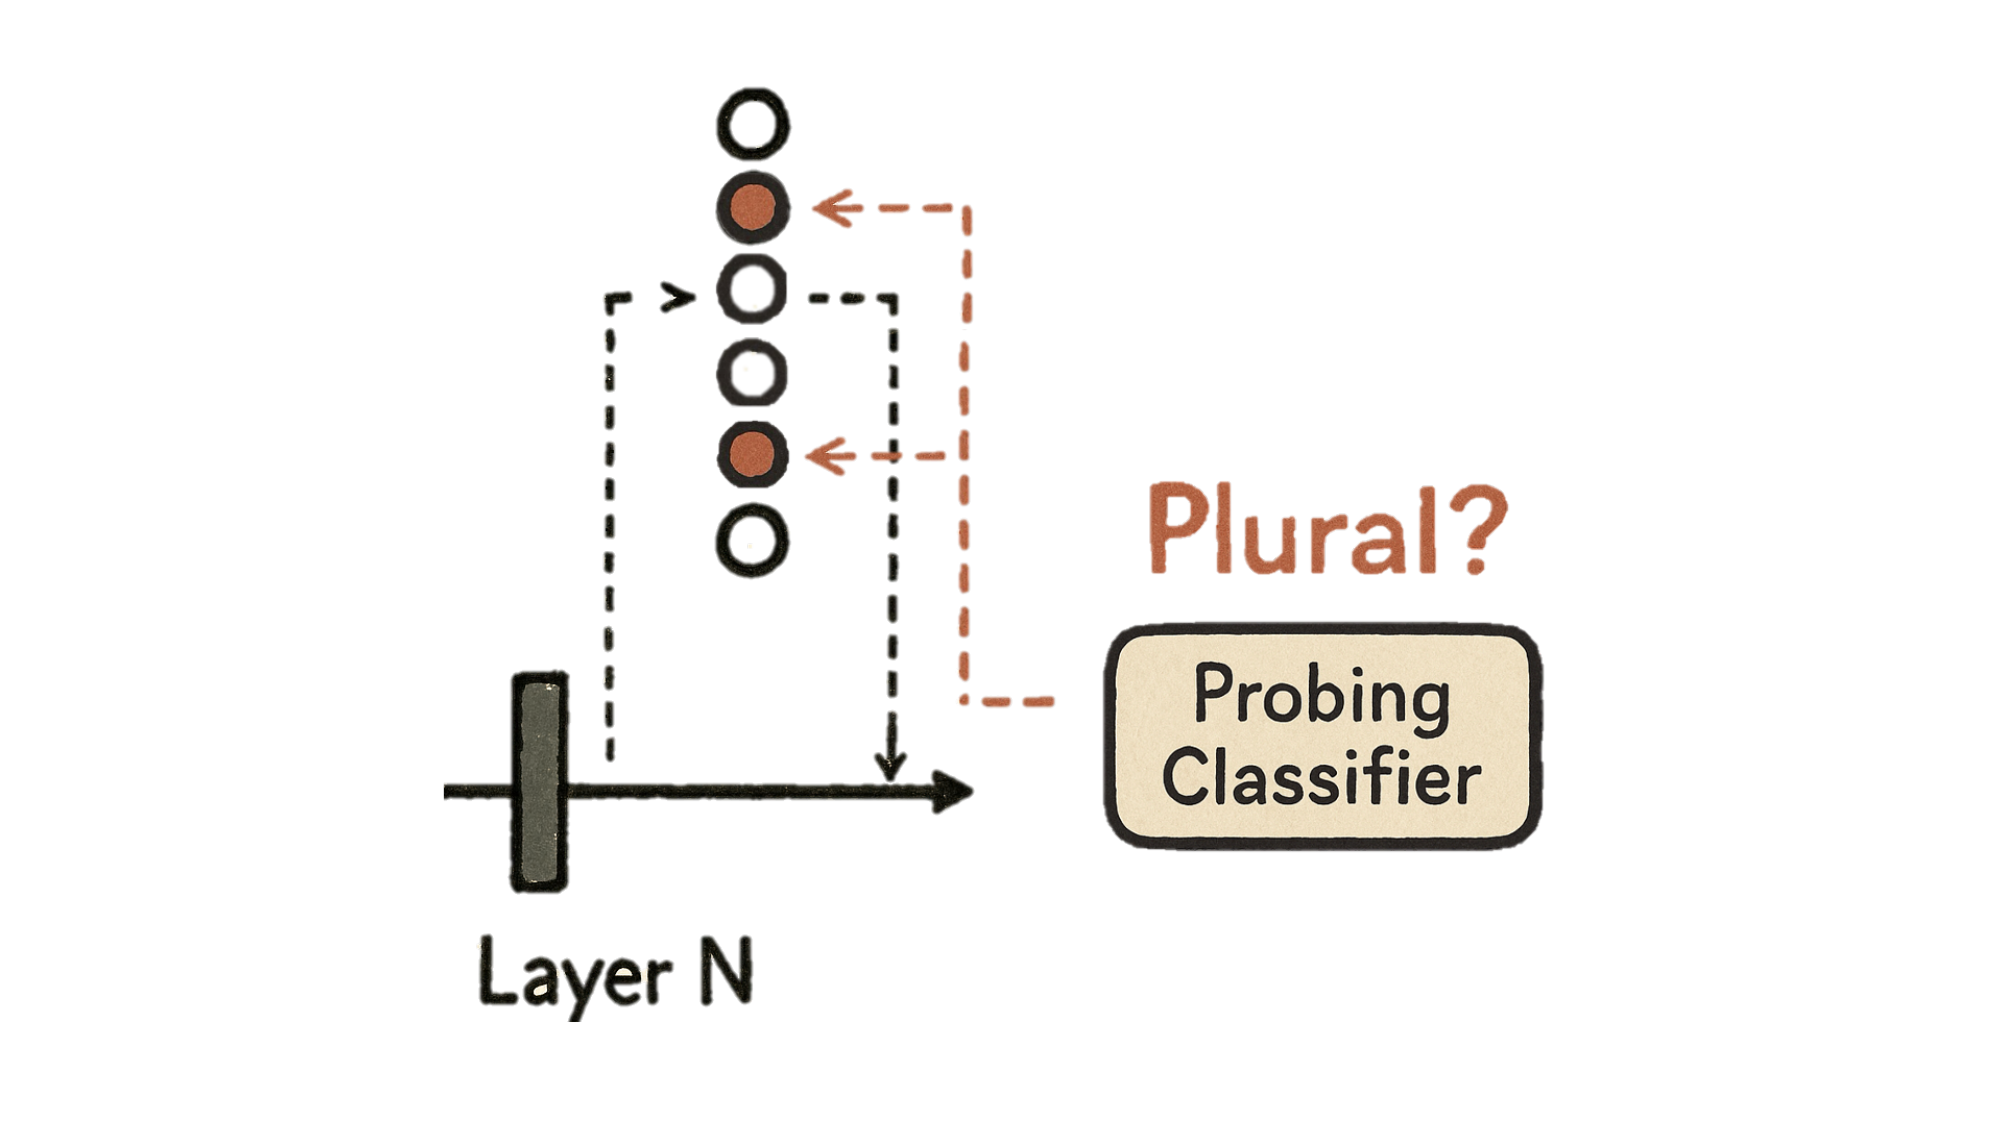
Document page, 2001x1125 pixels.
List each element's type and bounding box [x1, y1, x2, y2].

picture [423, 28, 1577, 1097]
